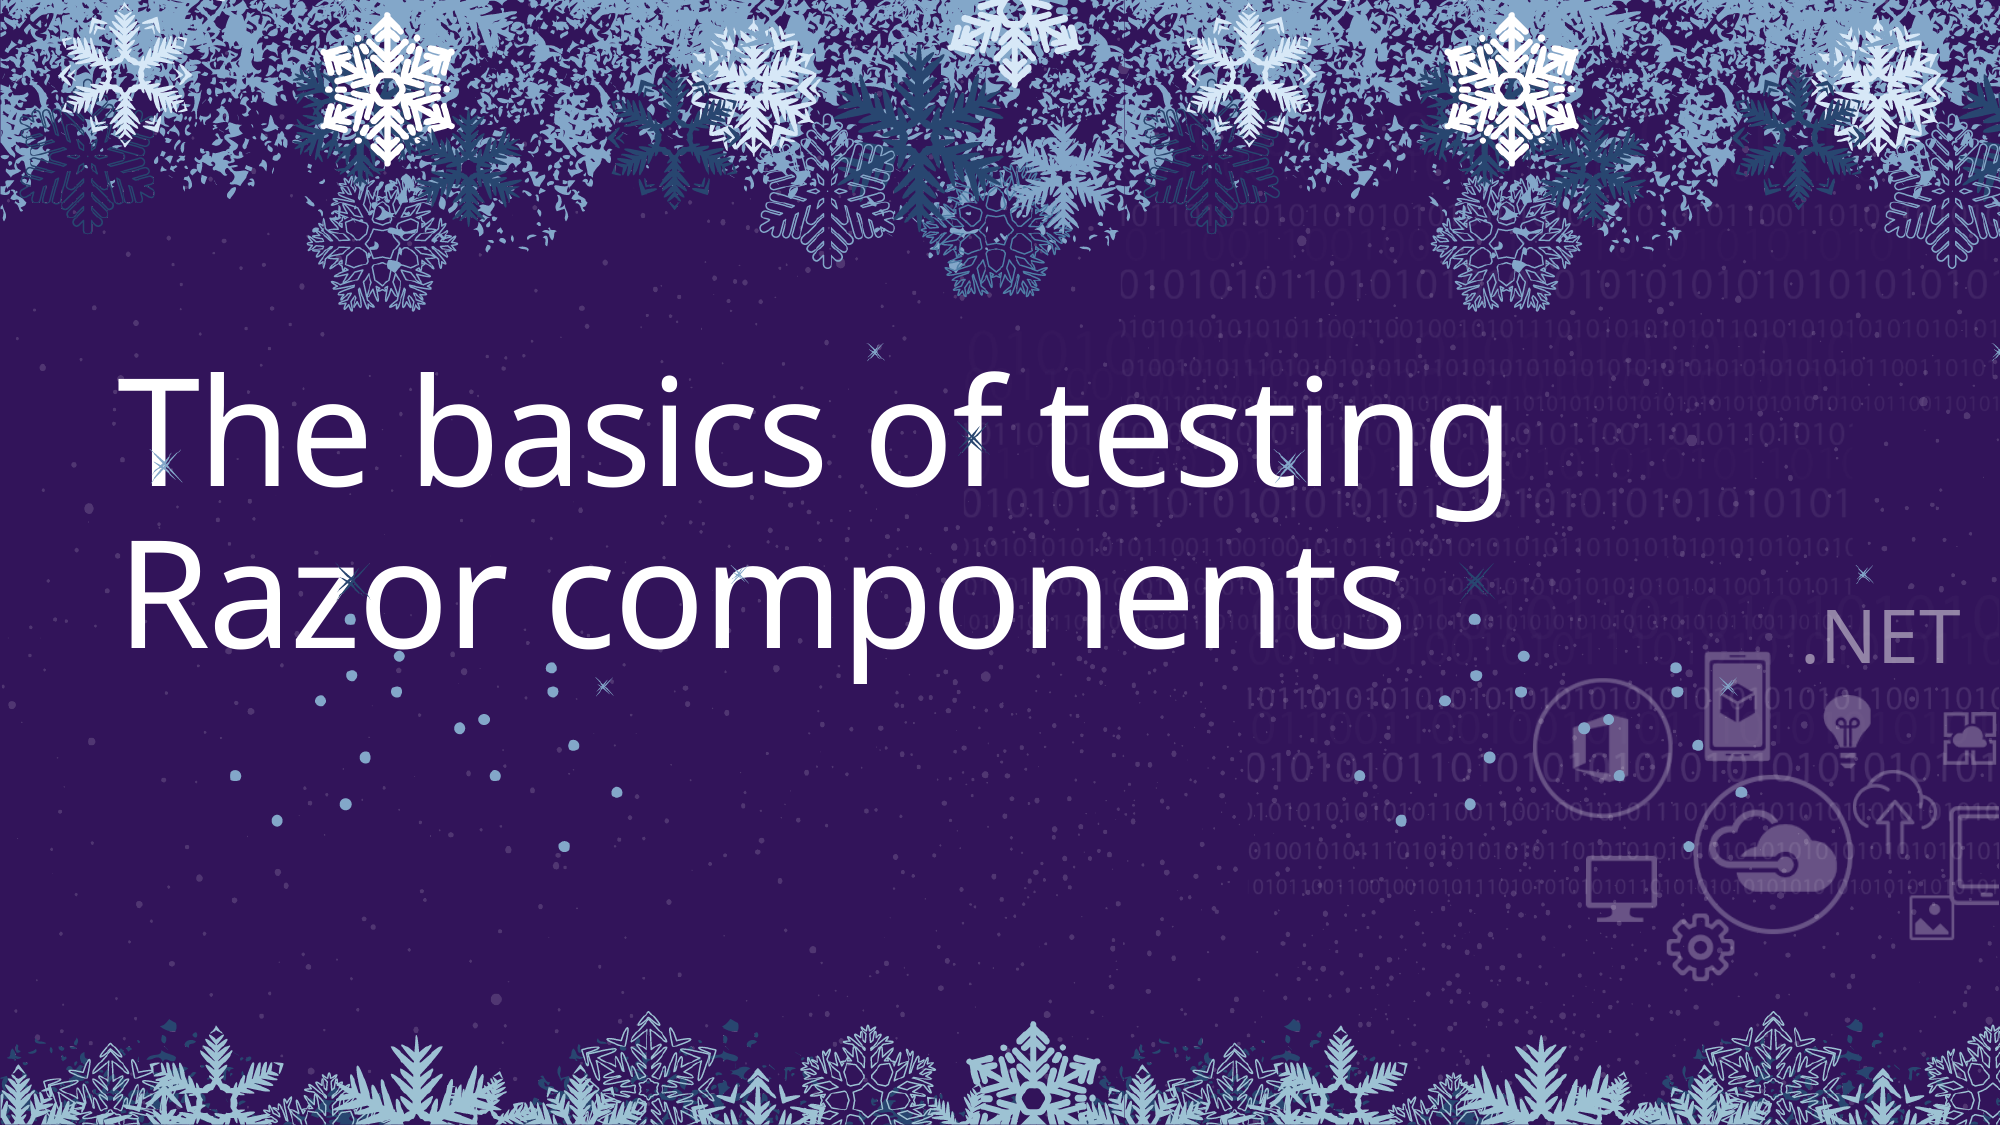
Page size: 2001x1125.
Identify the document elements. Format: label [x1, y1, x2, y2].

text_box [0, 0, 2000, 1125]
